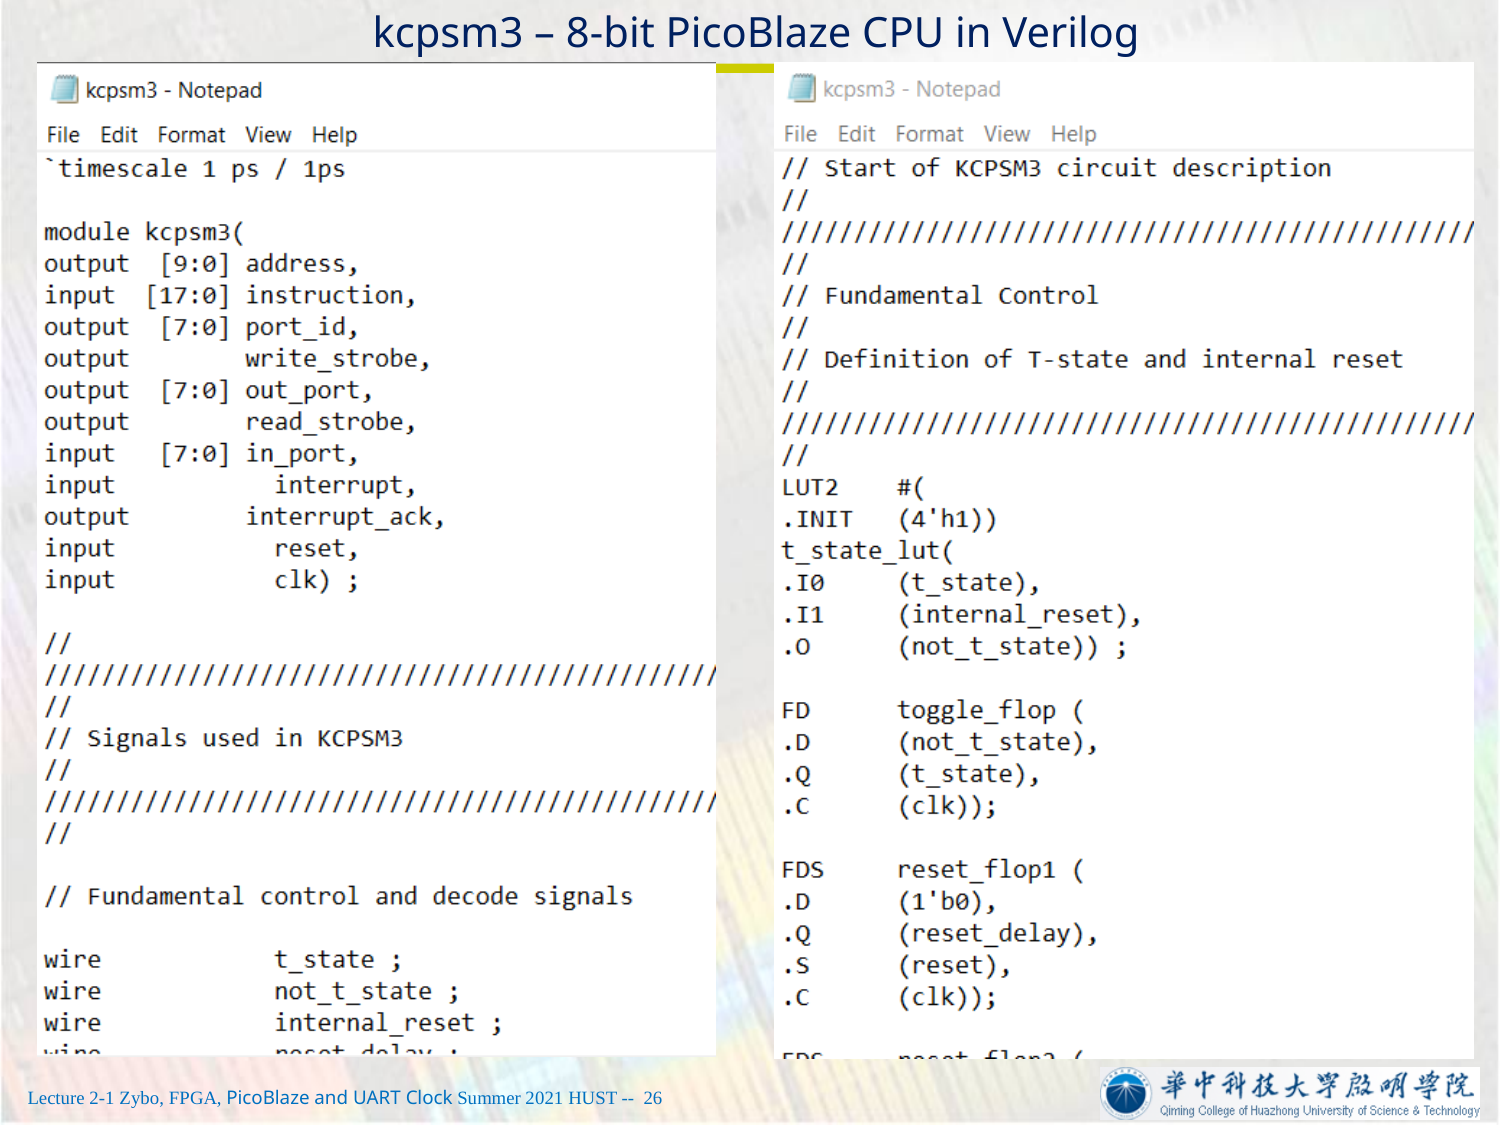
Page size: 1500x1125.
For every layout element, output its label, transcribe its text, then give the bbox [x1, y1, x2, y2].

picture [0, 0, 1500, 1125]
title kcpsm3 – 8-bit PicoBlaze CPU in Verilog [75, 5, 1438, 69]
